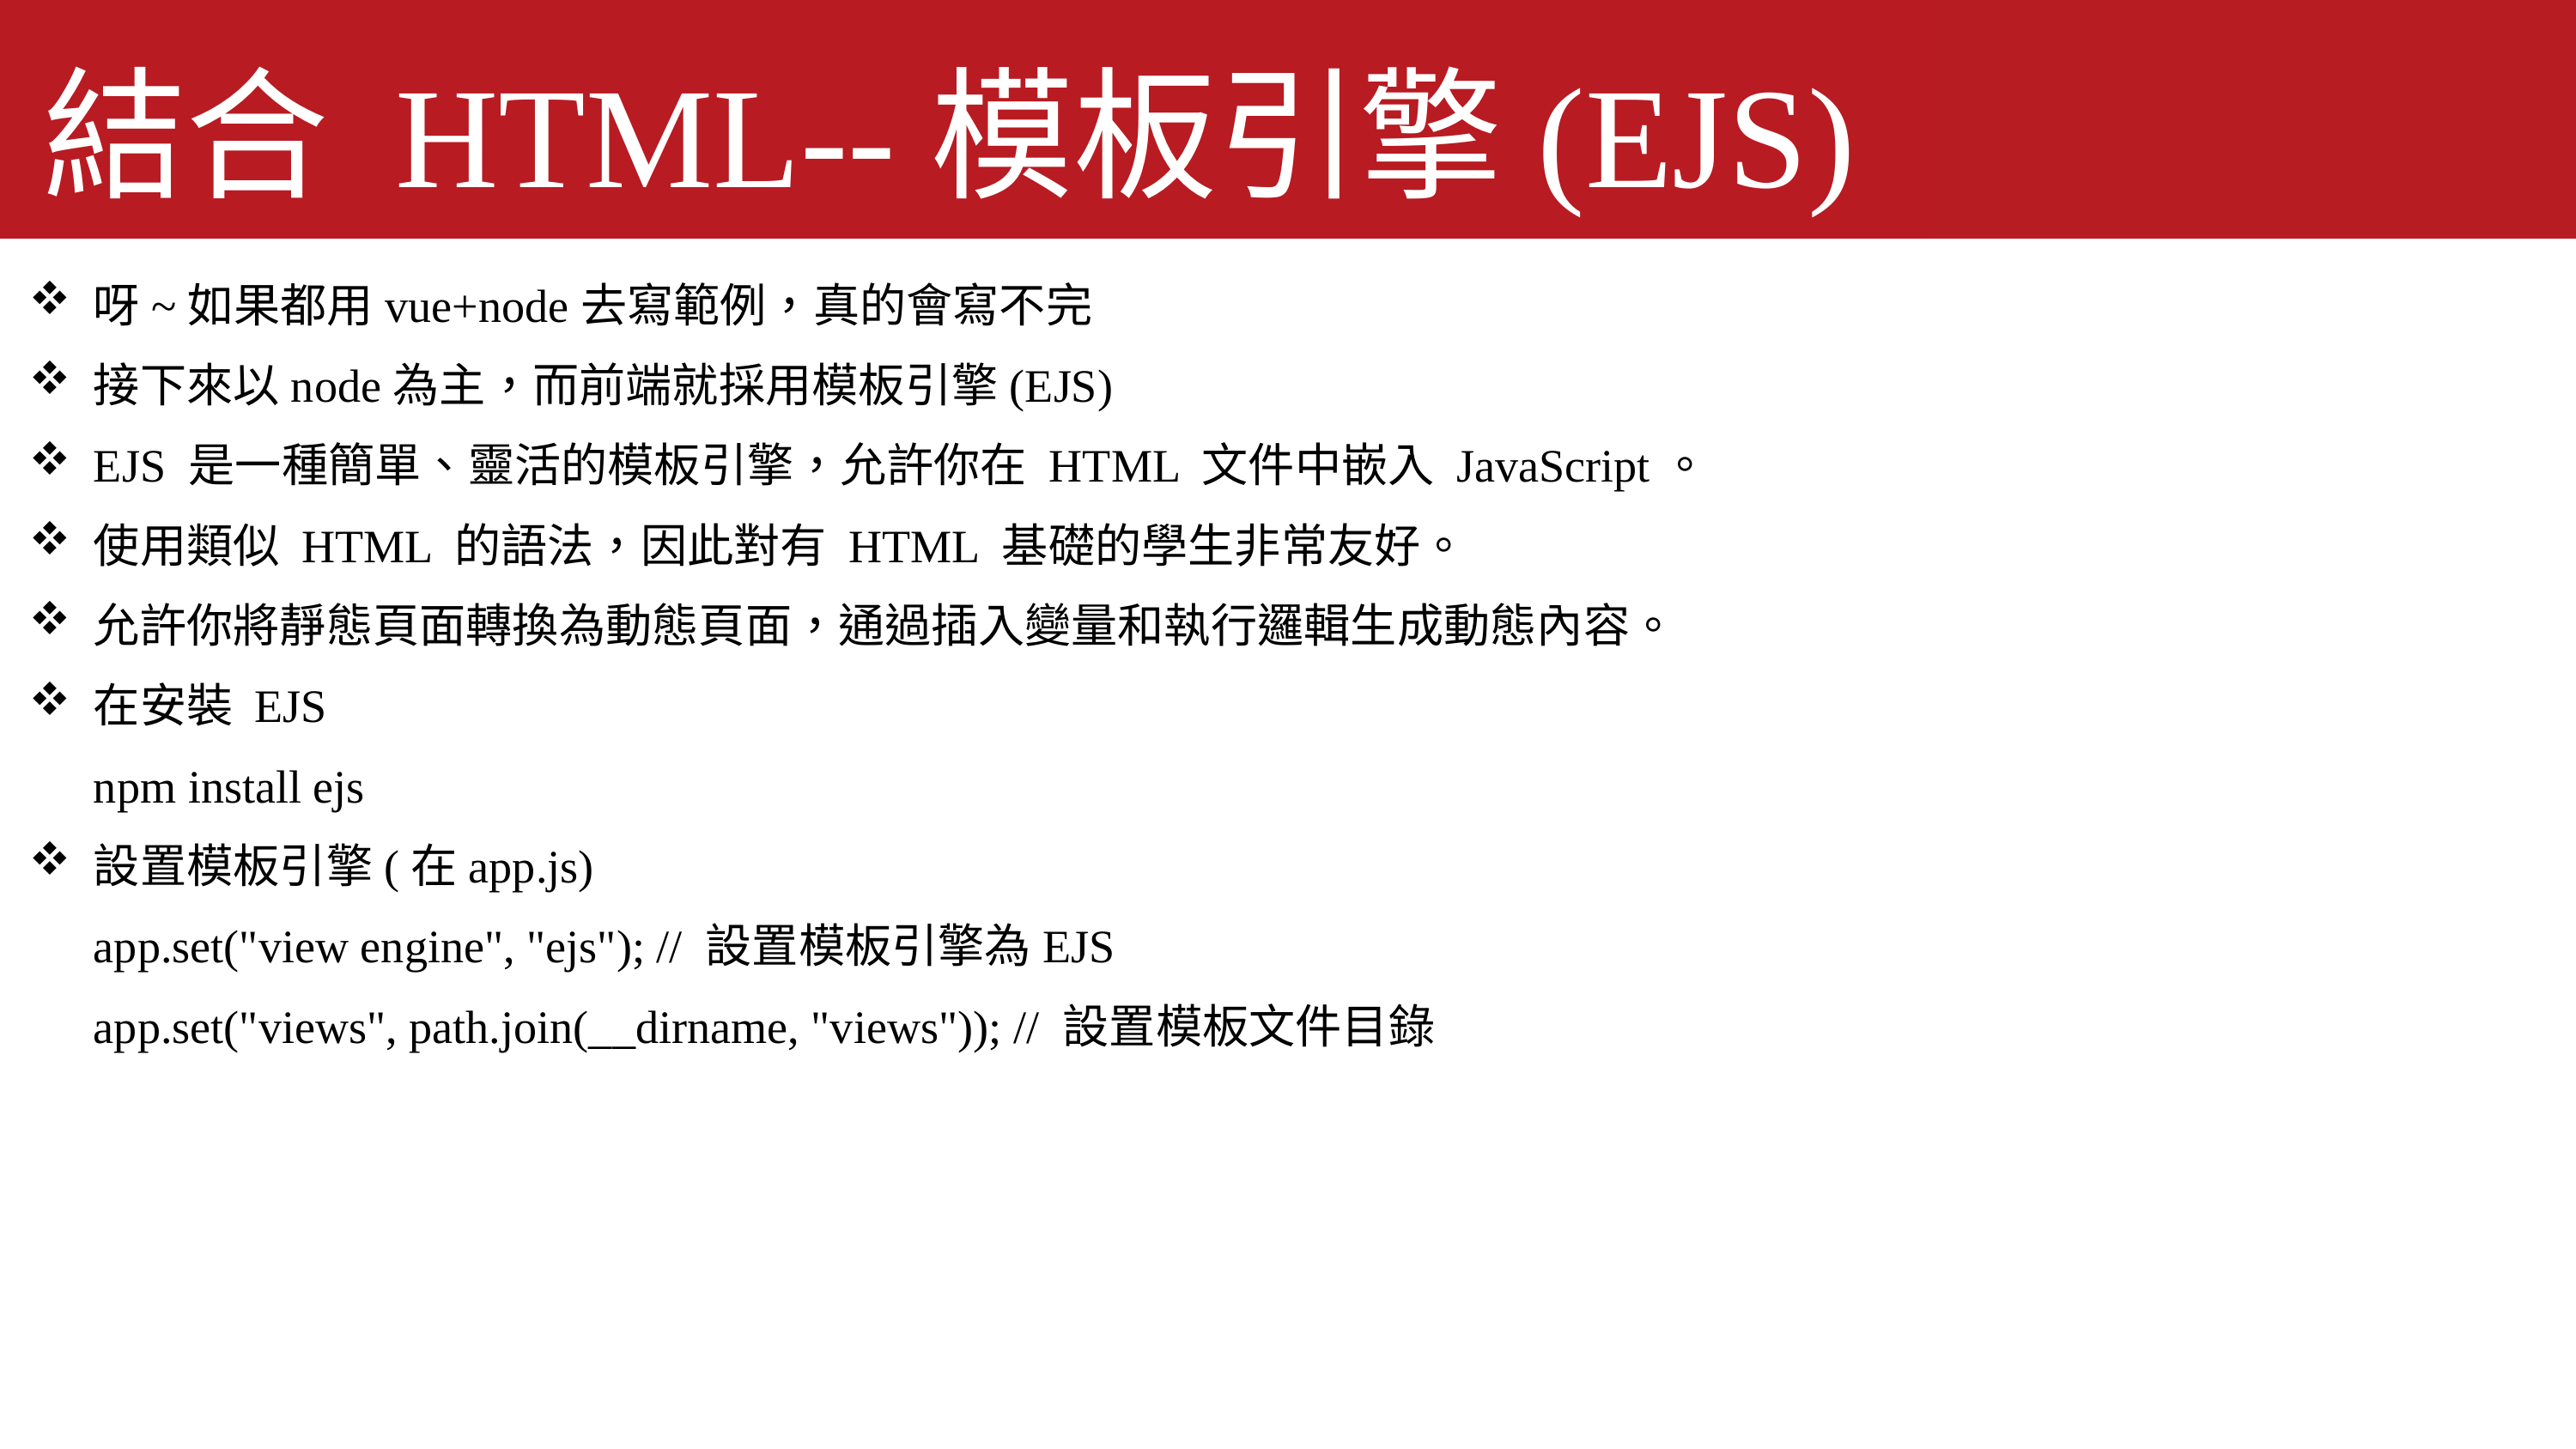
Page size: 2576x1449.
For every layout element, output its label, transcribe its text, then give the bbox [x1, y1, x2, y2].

text_box 呀~如果都用vue+node去寫範例，真的會寫不完 接下來以node為主，而前端就採用模板引擎(EJS) EJS 是一種簡單、靈活的模板引擎，允許你在 HTML 文件中嵌入 JavaScript。 使用類似 HTML 的語法，因此對有 HTML 基礎的學生非常友好。 允許你將靜態頁面轉換為動態頁面，通過插入變量和執行邏輯生成動態內容。 在安裝 EJS npm install ejs 設置模板引擎(在app.js) app.set("view engine", "ejs"); // 設置模板引擎為EJS app.set("views", path.join(__dirname, "views")); // 設置模板文件目錄 [28, 251, 2544, 1052]
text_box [0, 0, 2576, 239]
